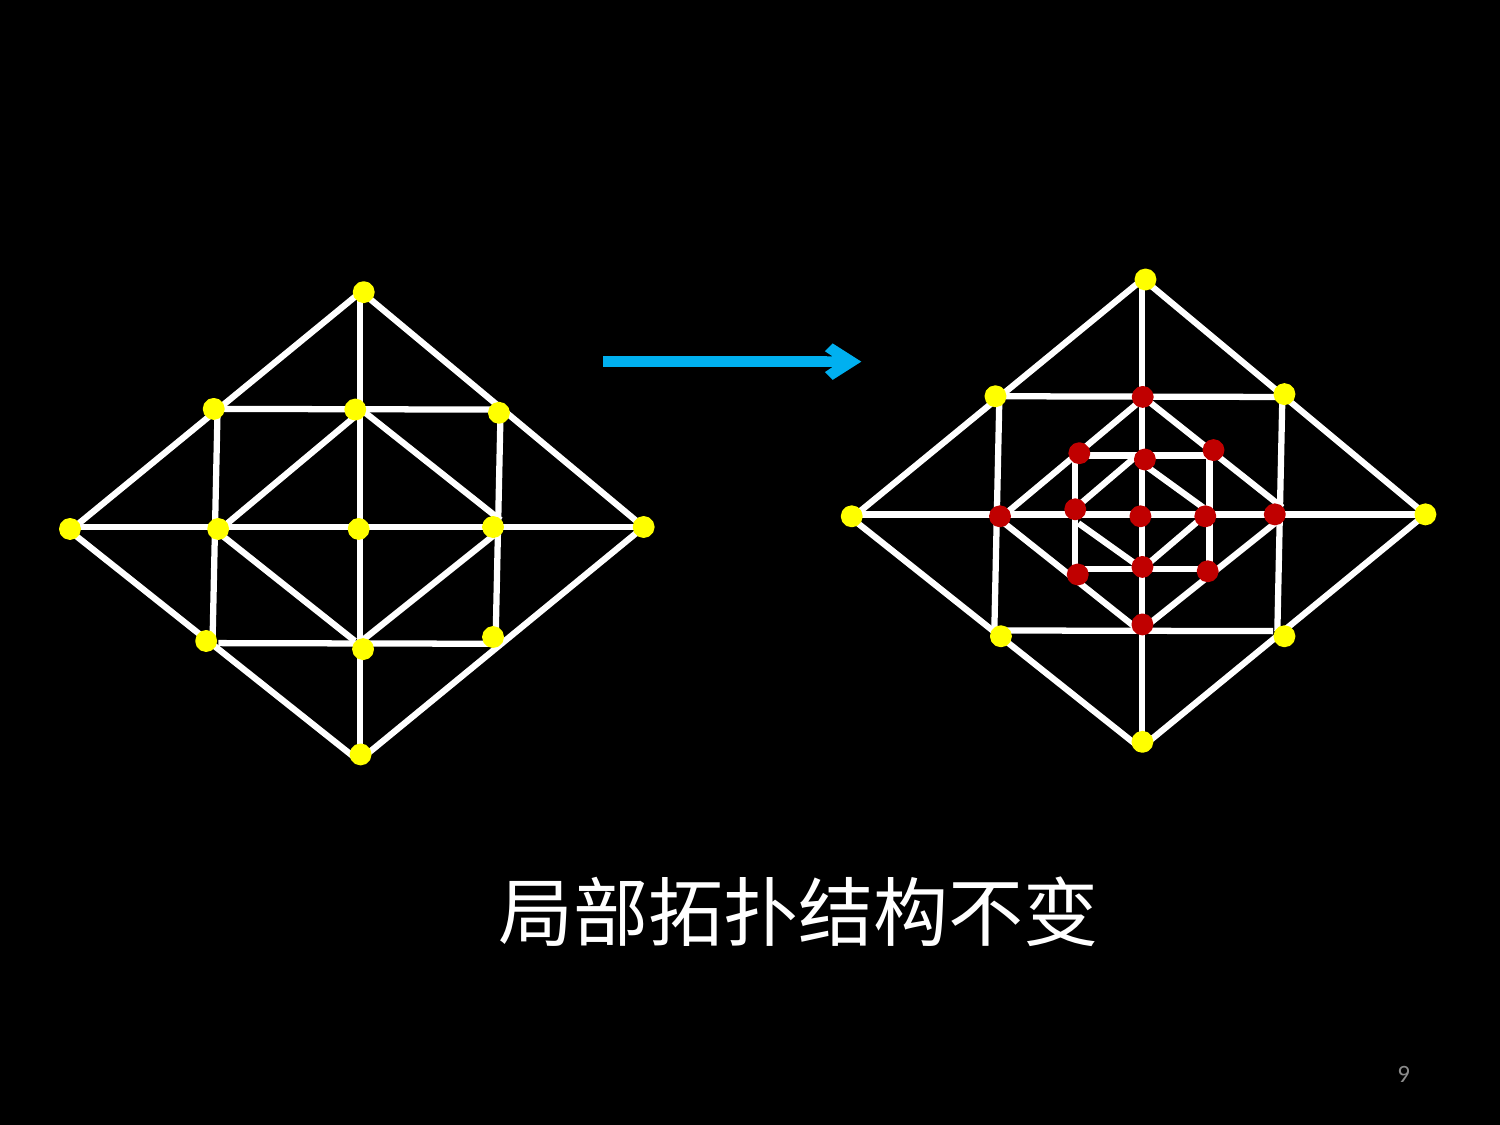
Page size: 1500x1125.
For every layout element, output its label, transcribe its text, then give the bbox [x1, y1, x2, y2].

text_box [1078, 522, 1143, 570]
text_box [357, 526, 644, 763]
text_box [1135, 268, 1156, 277]
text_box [846, 514, 1134, 750]
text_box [1078, 455, 1138, 506]
slide_number 9 [1074, 1042, 1425, 1103]
text_box [840, 505, 850, 518]
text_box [1277, 515, 1283, 632]
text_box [1145, 399, 1283, 508]
text_box [647, 517, 655, 538]
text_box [1004, 522, 1137, 629]
text_box [353, 281, 374, 290]
text_box [59, 518, 69, 530]
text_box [1145, 465, 1215, 516]
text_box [1139, 514, 1426, 750]
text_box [359, 290, 644, 526]
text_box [362, 535, 494, 641]
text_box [222, 535, 356, 642]
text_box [223, 409, 364, 528]
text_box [856, 279, 1143, 515]
text_box 局部拓扑结构不变 [483, 857, 1128, 963]
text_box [994, 396, 1000, 633]
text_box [1145, 524, 1205, 566]
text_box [212, 409, 218, 645]
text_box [1141, 277, 1426, 514]
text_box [1144, 522, 1276, 628]
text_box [495, 527, 501, 645]
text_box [74, 291, 361, 528]
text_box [1004, 396, 1146, 515]
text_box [64, 526, 352, 763]
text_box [363, 411, 501, 521]
text_box [1429, 504, 1437, 525]
